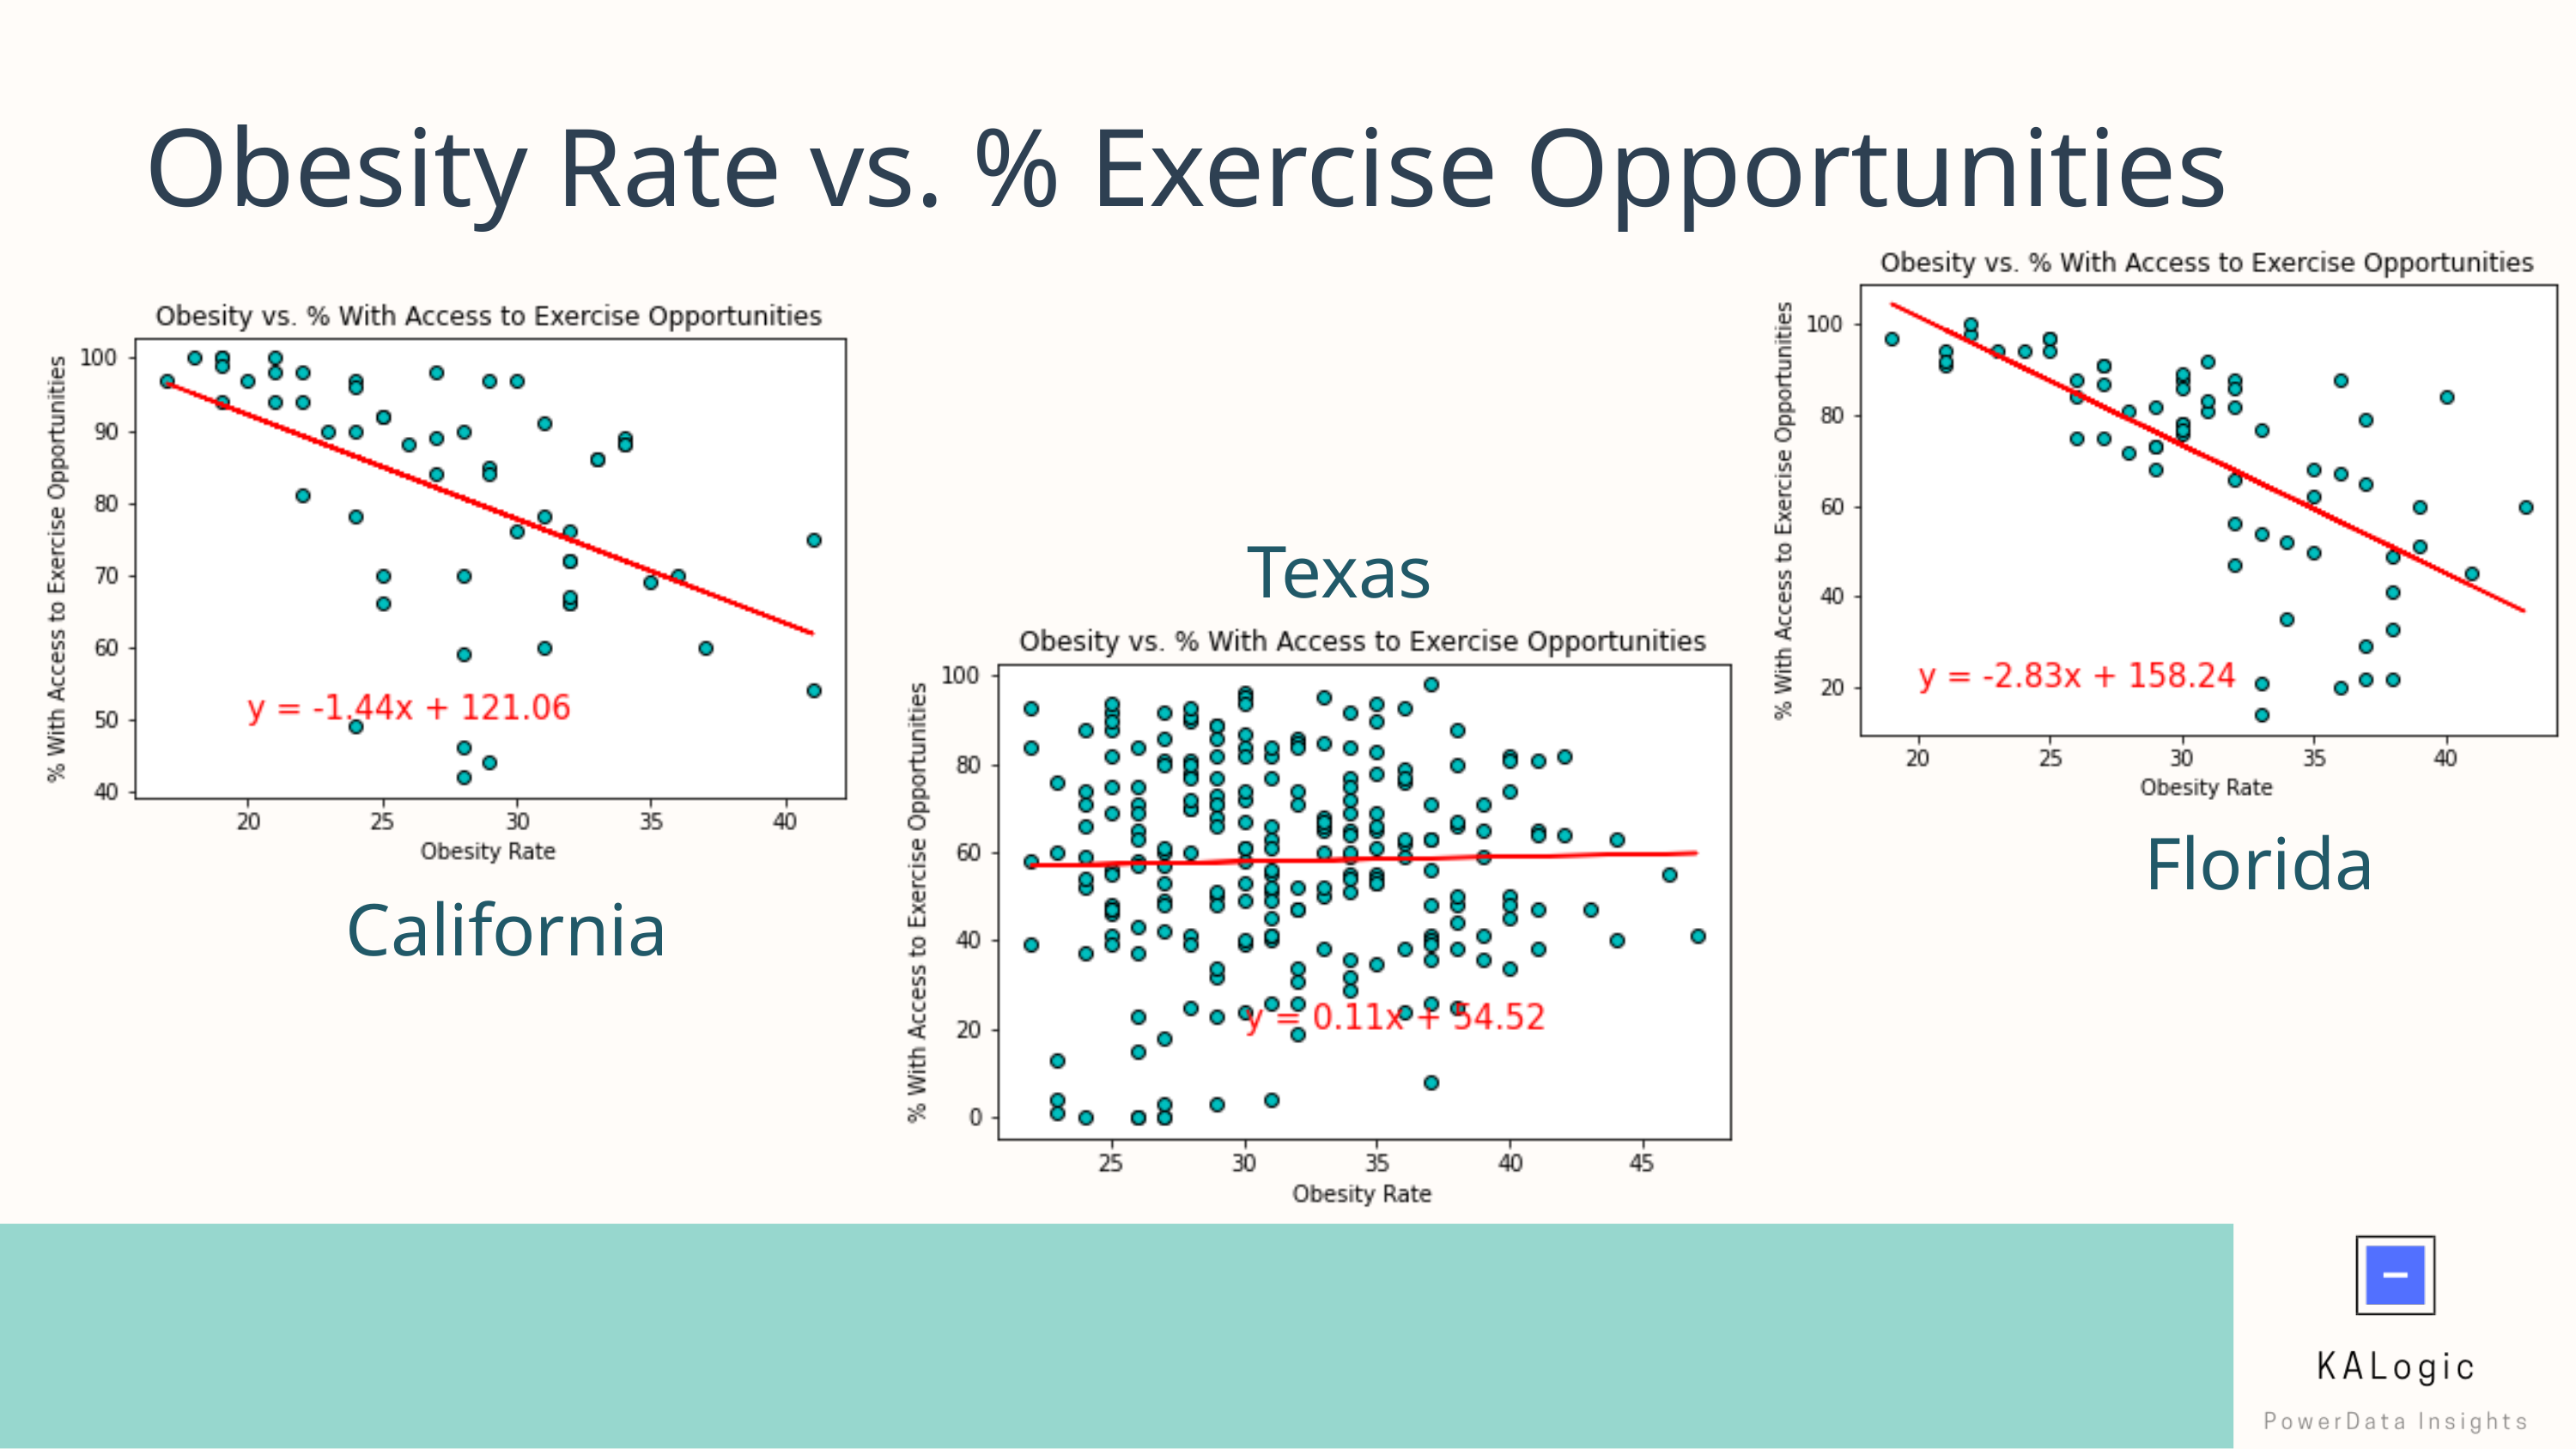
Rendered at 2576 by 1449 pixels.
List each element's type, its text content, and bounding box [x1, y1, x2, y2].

picture [2096, 1048, 2576, 1449]
text_box [0, 1223, 2092, 1449]
text_box Texas [1234, 519, 1744, 586]
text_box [144, 80, 2576, 327]
text_box Florida [2131, 817, 2576, 911]
text_box California [333, 882, 875, 977]
picture [21, 212, 2576, 1218]
